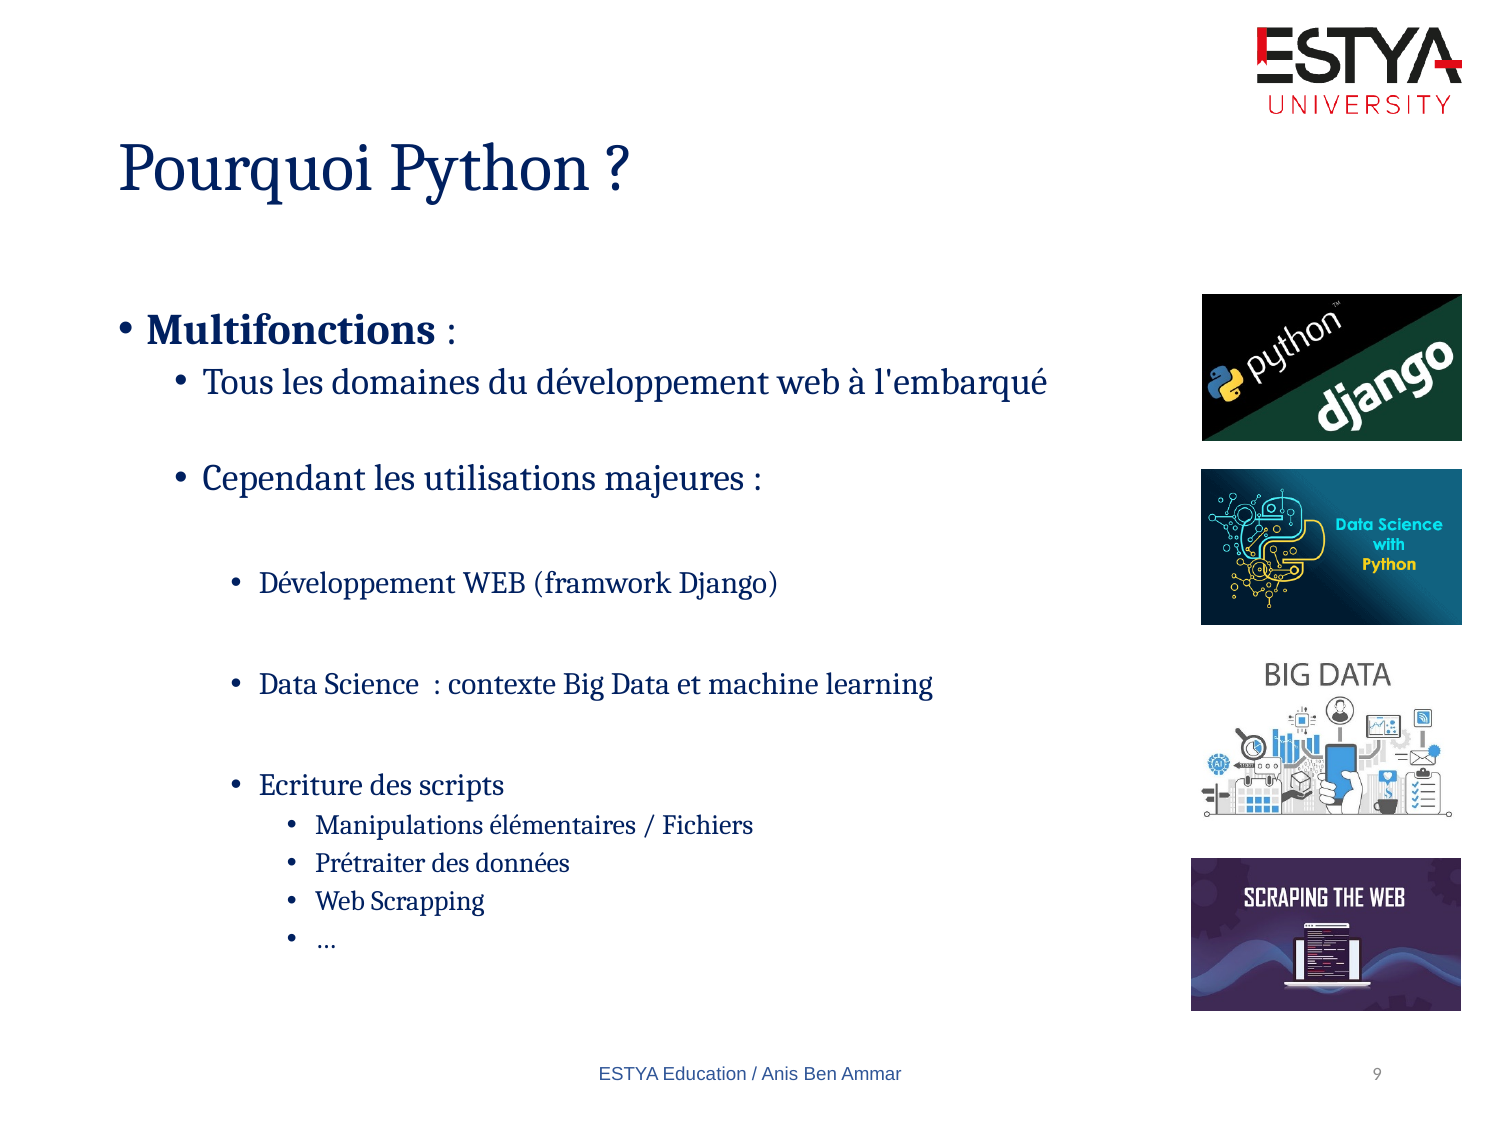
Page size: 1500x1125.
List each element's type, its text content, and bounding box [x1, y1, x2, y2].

list Multifonctions : Tous les domaines du développement web à l'embarqué Cependant les utilisations majeures : Développement WEB (framwork Django) Data Science : contexte Big Data et machine learning Ecriture des scripts Manipulations élémentaires / Fichiers Prétraiter des données Web Scrapping … [103, 299, 1397, 1014]
picture [1257, 27, 1462, 114]
picture [1201, 469, 1462, 626]
picture [1191, 858, 1461, 1011]
picture [1201, 294, 1462, 441]
slide_number 9 [1059, 1042, 1397, 1103]
footer ESTYA Education / Anis Ben Ammar [496, 1042, 1004, 1103]
picture [1191, 650, 1462, 821]
title Pourquoi Python ? [103, 59, 1397, 278]
